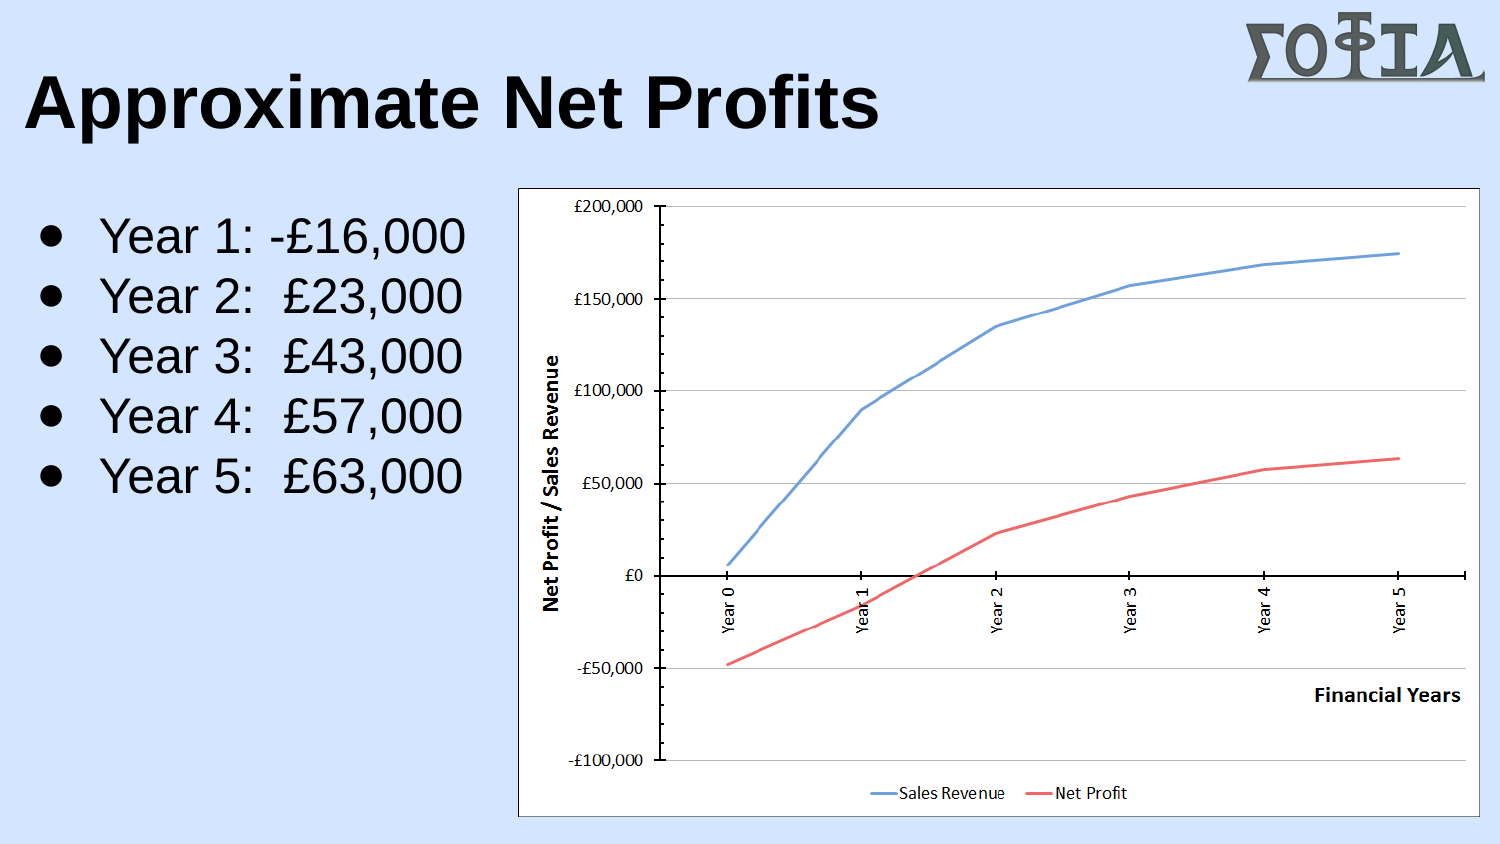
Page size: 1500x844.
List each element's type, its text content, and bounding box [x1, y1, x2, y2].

picture [517, 188, 1480, 817]
text_box Approximate Net Profits Year 1: -£16,000 Year 2: £23,000 Year 3: £43,000 Year 4: £57,000 Year 5: £63,000 [8, 38, 900, 736]
picture [1231, 0, 1500, 112]
